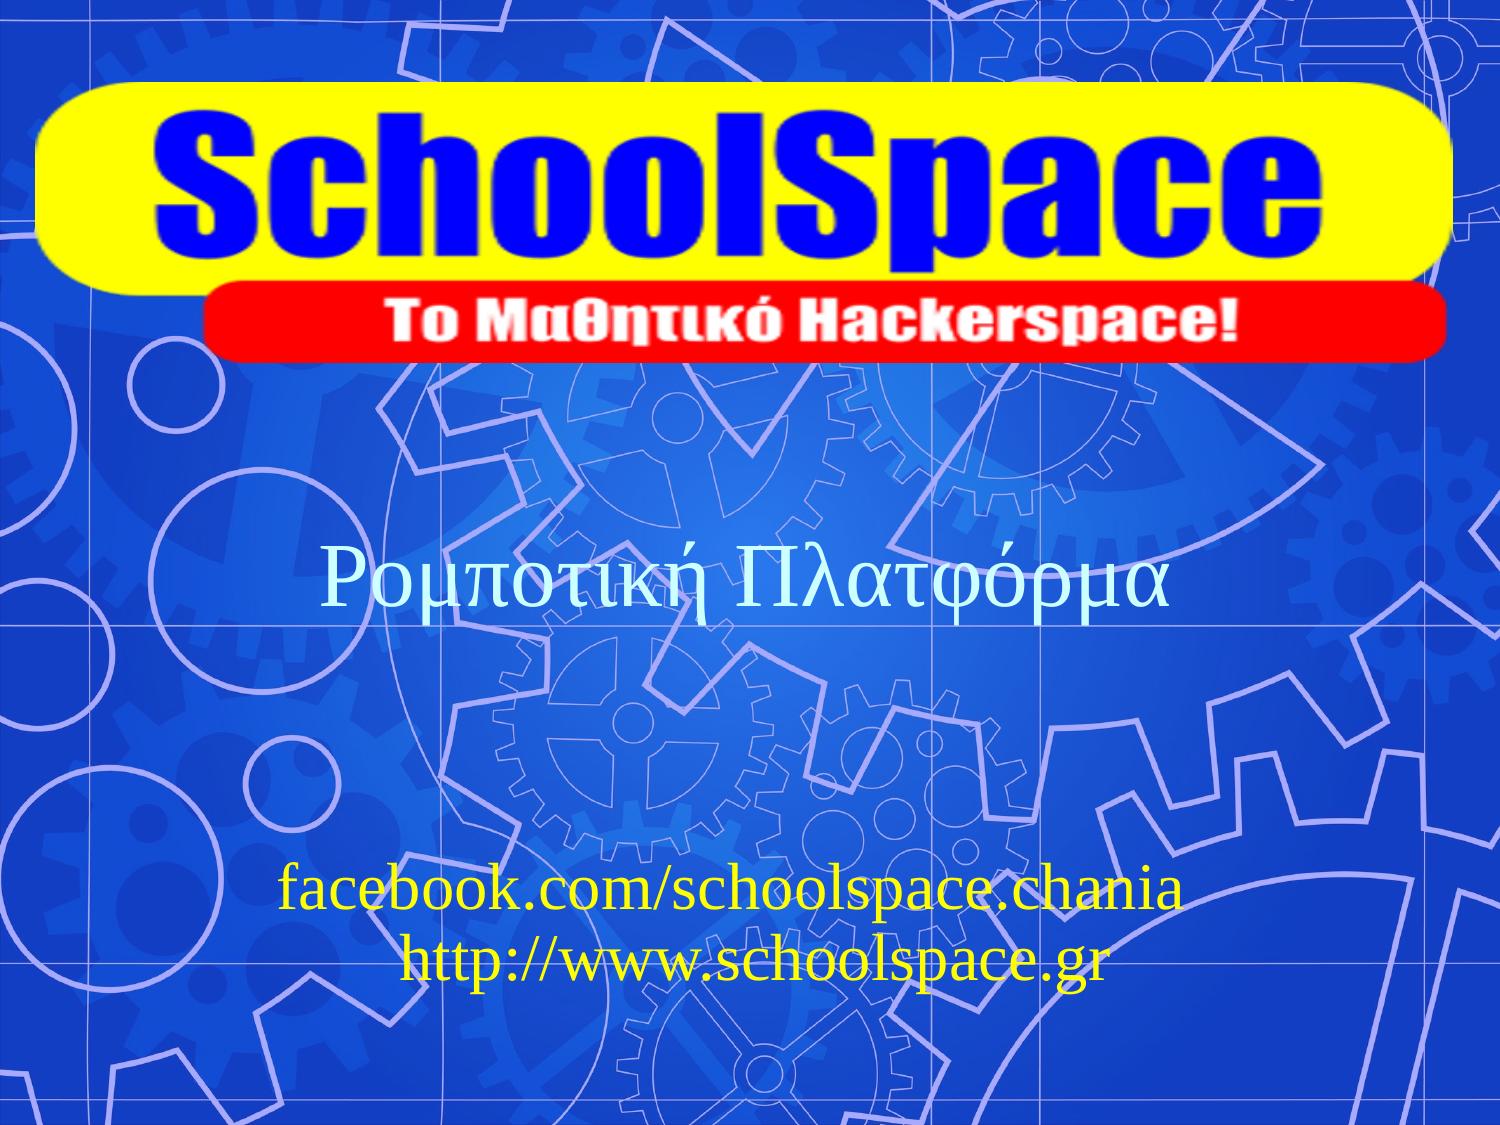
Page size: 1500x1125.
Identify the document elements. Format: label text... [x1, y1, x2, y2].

title http://www.schoolspace.gr [70, 833, 1441, 1075]
title facebook.com/schoolspace.chania [47, 762, 1417, 1004]
title Ρομποτική Πλατφόρμα [42, 437, 1449, 703]
picture [0, 0, 1500, 1125]
